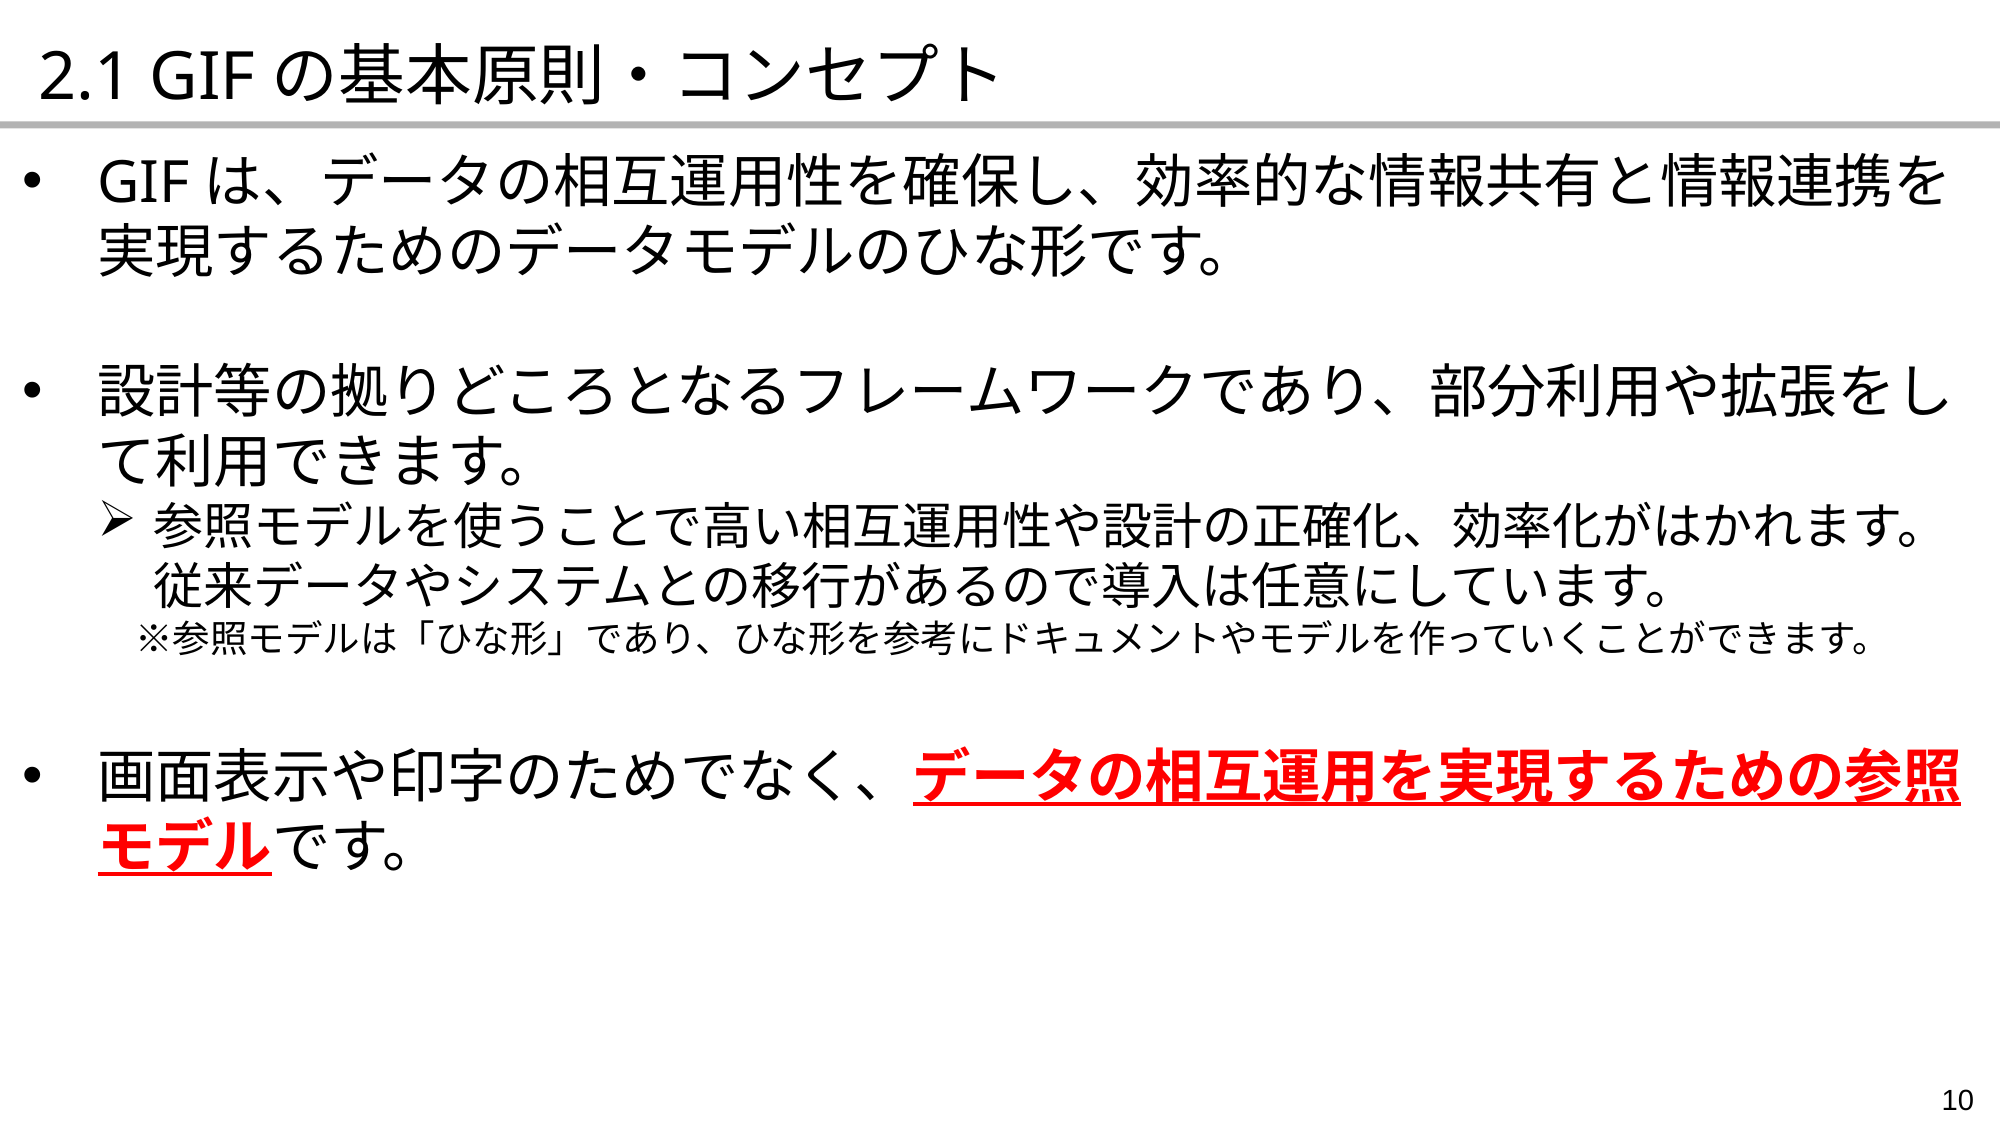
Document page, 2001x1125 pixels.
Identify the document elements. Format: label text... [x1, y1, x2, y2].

text_box 2.1 GIFの基本原則・コンセプト [23, 34, 1910, 121]
text_box GIFは、データの相互運用性を確保し、効率的な情報共有と情報連携を実現するためのデータモデルのひな形です。 設計等の拠りどころとなるフレームワークであり、部分利用や拡張をして利用できます。 参照モデルを使うことで高い相互運用性や設計の正確化、効率化がはかれます。従来データやシステムとの移行があるので導入は任意にしています。 ※参照モデルは「ひな形」であり、ひな形を参考にドキュメントやモデルを作っていくことができます。 画面表示や印字のためでなく、データの相互運用を実現するための参照モデルです。 [7, 137, 1993, 887]
slide_number 10 [1881, 1073, 1989, 1124]
